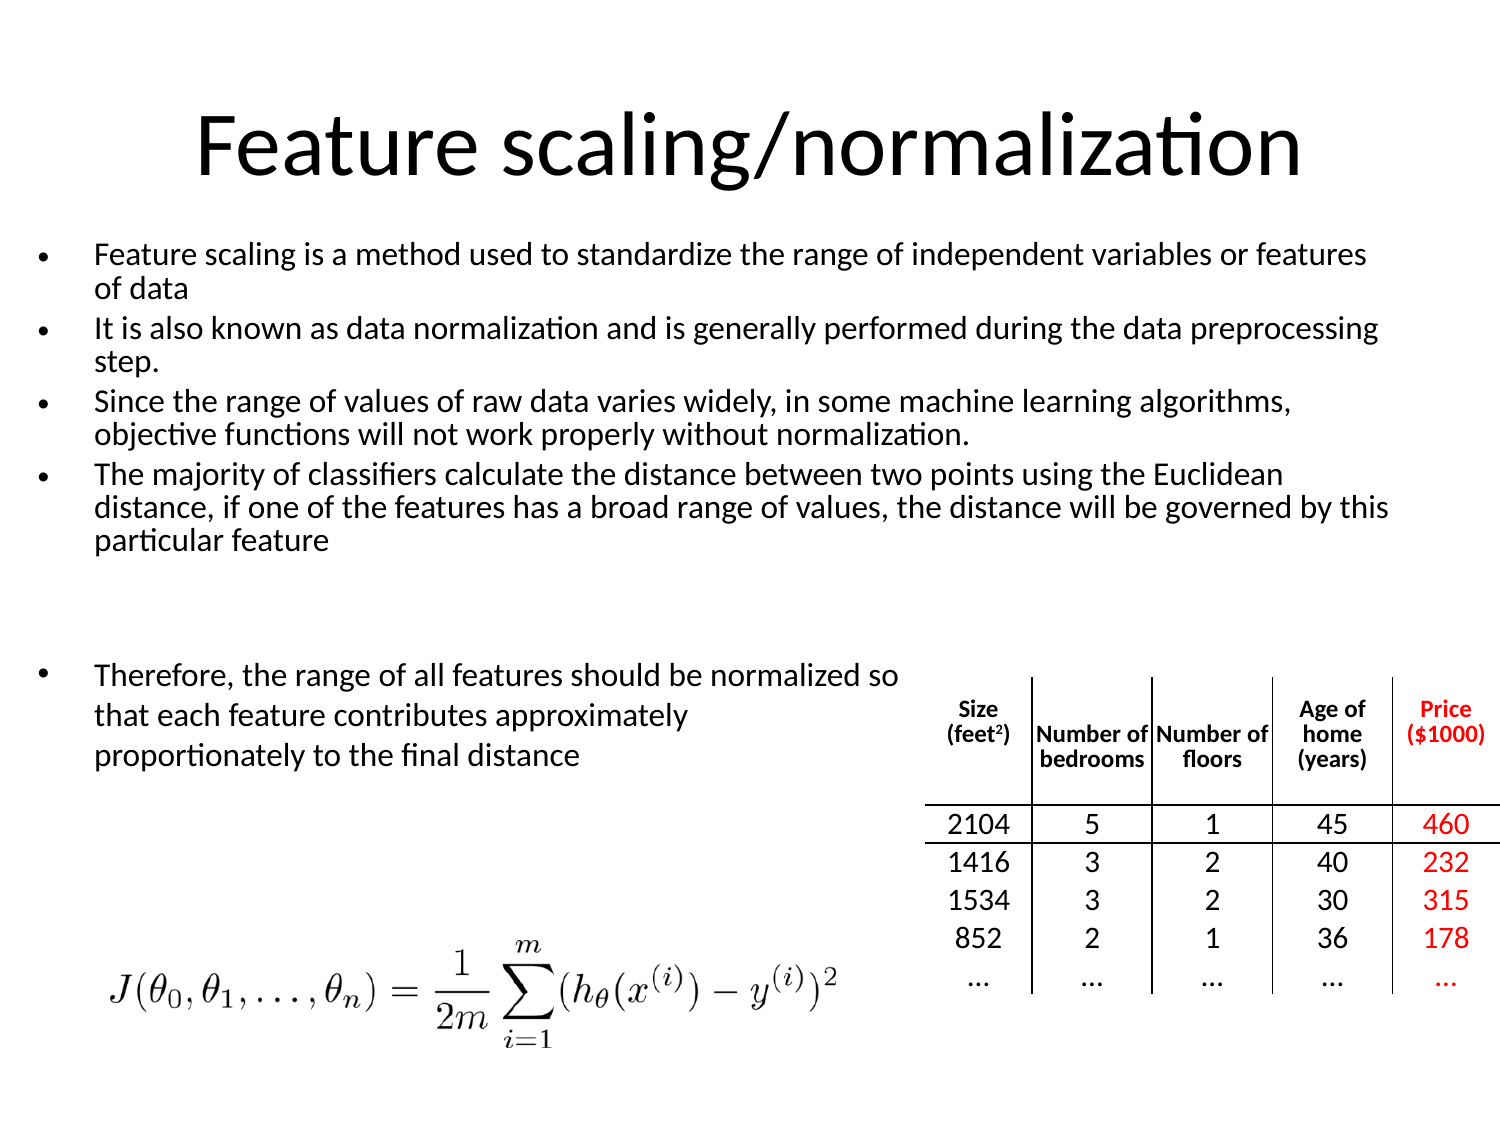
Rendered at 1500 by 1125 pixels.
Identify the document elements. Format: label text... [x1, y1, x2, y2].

table_cell … [1033, 956, 1151, 994]
table_header Number of floors [1153, 677, 1272, 804]
table_cell 1 [1153, 919, 1272, 956]
table_header Age of home (years) [1273, 677, 1392, 804]
table_cell 40 [1273, 844, 1392, 881]
table_cell 2 [1033, 919, 1151, 956]
table_cell 1534 [925, 881, 1031, 919]
table_cell 460 [1393, 806, 1500, 842]
table_cell 1416 [925, 844, 1031, 881]
text_box Feature scaling is a method used to standardize the range of independent variables or features of data It is also known as data normalization and is generally performed during the data preprocessing step. Since the range of values of raw data varies widely, in some machine learning algorithms, objective functions will not work properly without normalization. The majority of classifiers calculate the distance between two points using the Euclidean distance, if one of the features has a broad range of values, the distance will be governed by this particular feature [22, 233, 1411, 646]
table_cell 2104 [925, 806, 1031, 842]
table_cell 232 [1393, 844, 1500, 881]
table_cell 30 [1273, 881, 1392, 919]
list Therefore, the range of all features should be normalized so that each feature contributes approximately proportionately to the final distance [22, 646, 923, 834]
table_cell 5 [1033, 806, 1151, 842]
picture [110, 940, 836, 1048]
table_header Number of bedrooms [1033, 677, 1151, 804]
table_cell 1 [1153, 806, 1272, 842]
table_cell … [1153, 956, 1272, 994]
table_cell 3 [1033, 844, 1151, 881]
table_cell 2 [1153, 844, 1272, 881]
table_cell 45 [1273, 806, 1392, 842]
table_cell 852 [925, 919, 1031, 956]
table_cell 2 [1153, 881, 1272, 919]
table_cell 3 [1033, 881, 1151, 919]
table_cell … [1393, 956, 1500, 994]
table_cell 36 [1273, 919, 1392, 956]
table_cell 315 [1393, 881, 1500, 919]
table_header Price ($1000) [1393, 677, 1500, 804]
table_cell … [1273, 956, 1392, 994]
table_cell 178 [1393, 919, 1500, 956]
table_cell … [925, 956, 1031, 994]
table_header Size (feet2) [925, 677, 1031, 804]
title Feature scaling/normalization [75, 45, 1425, 233]
